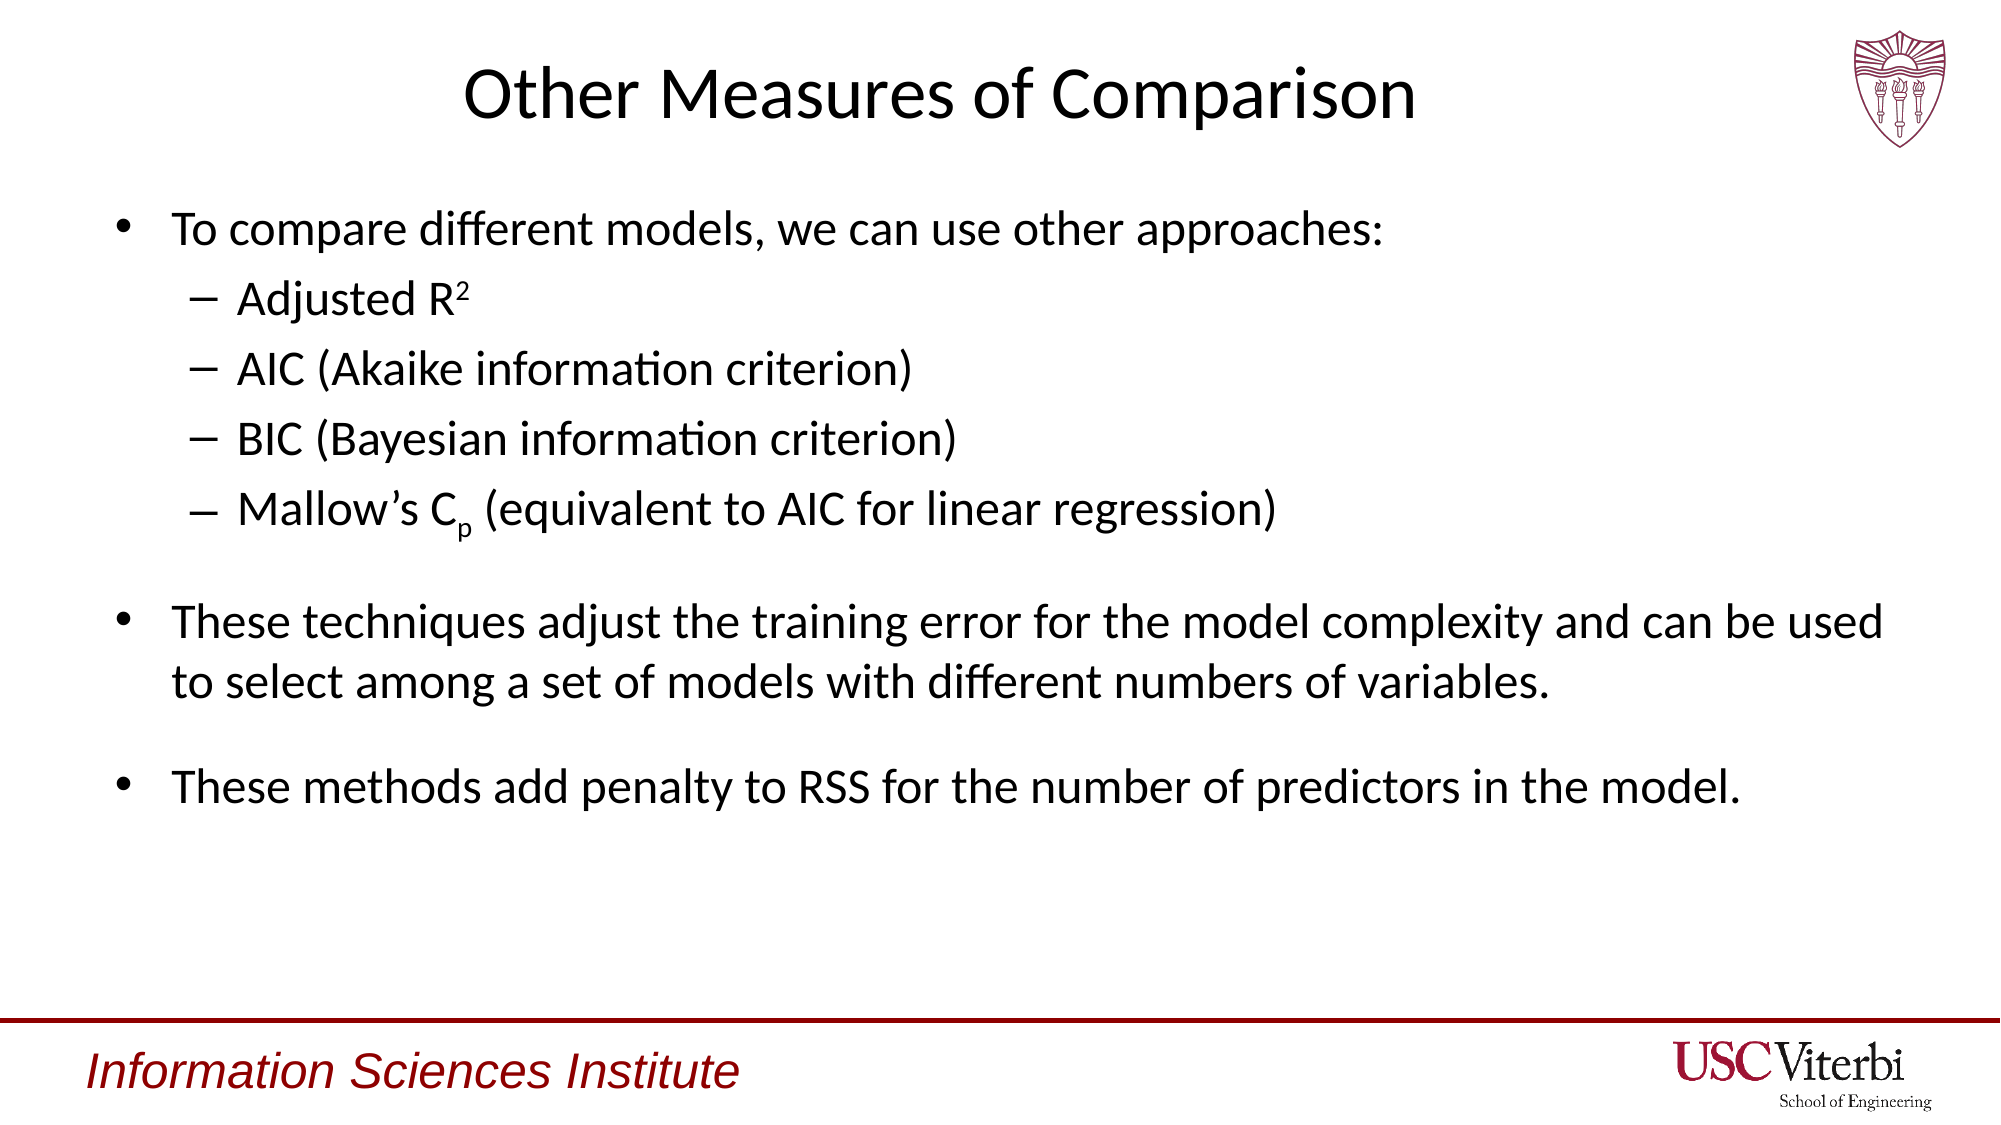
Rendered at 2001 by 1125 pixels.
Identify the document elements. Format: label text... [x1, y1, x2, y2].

picture [1641, 1027, 1964, 1118]
list To compare different models, we can use other approaches: Adjusted R2 AIC (Akaike information criterion) BIC (Bayesian information criterion) Mallow’s Cp (equivalent to AIC for linear regression) These techniques adjust the training error for the model complexity and can be used to select among a set of models with different numbers of variables. These methods add penalty to RSS for the number of predictors in the model. [99, 187, 1902, 1005]
picture [1824, 13, 1975, 164]
title Other Measures of Comparison [99, 35, 1783, 141]
